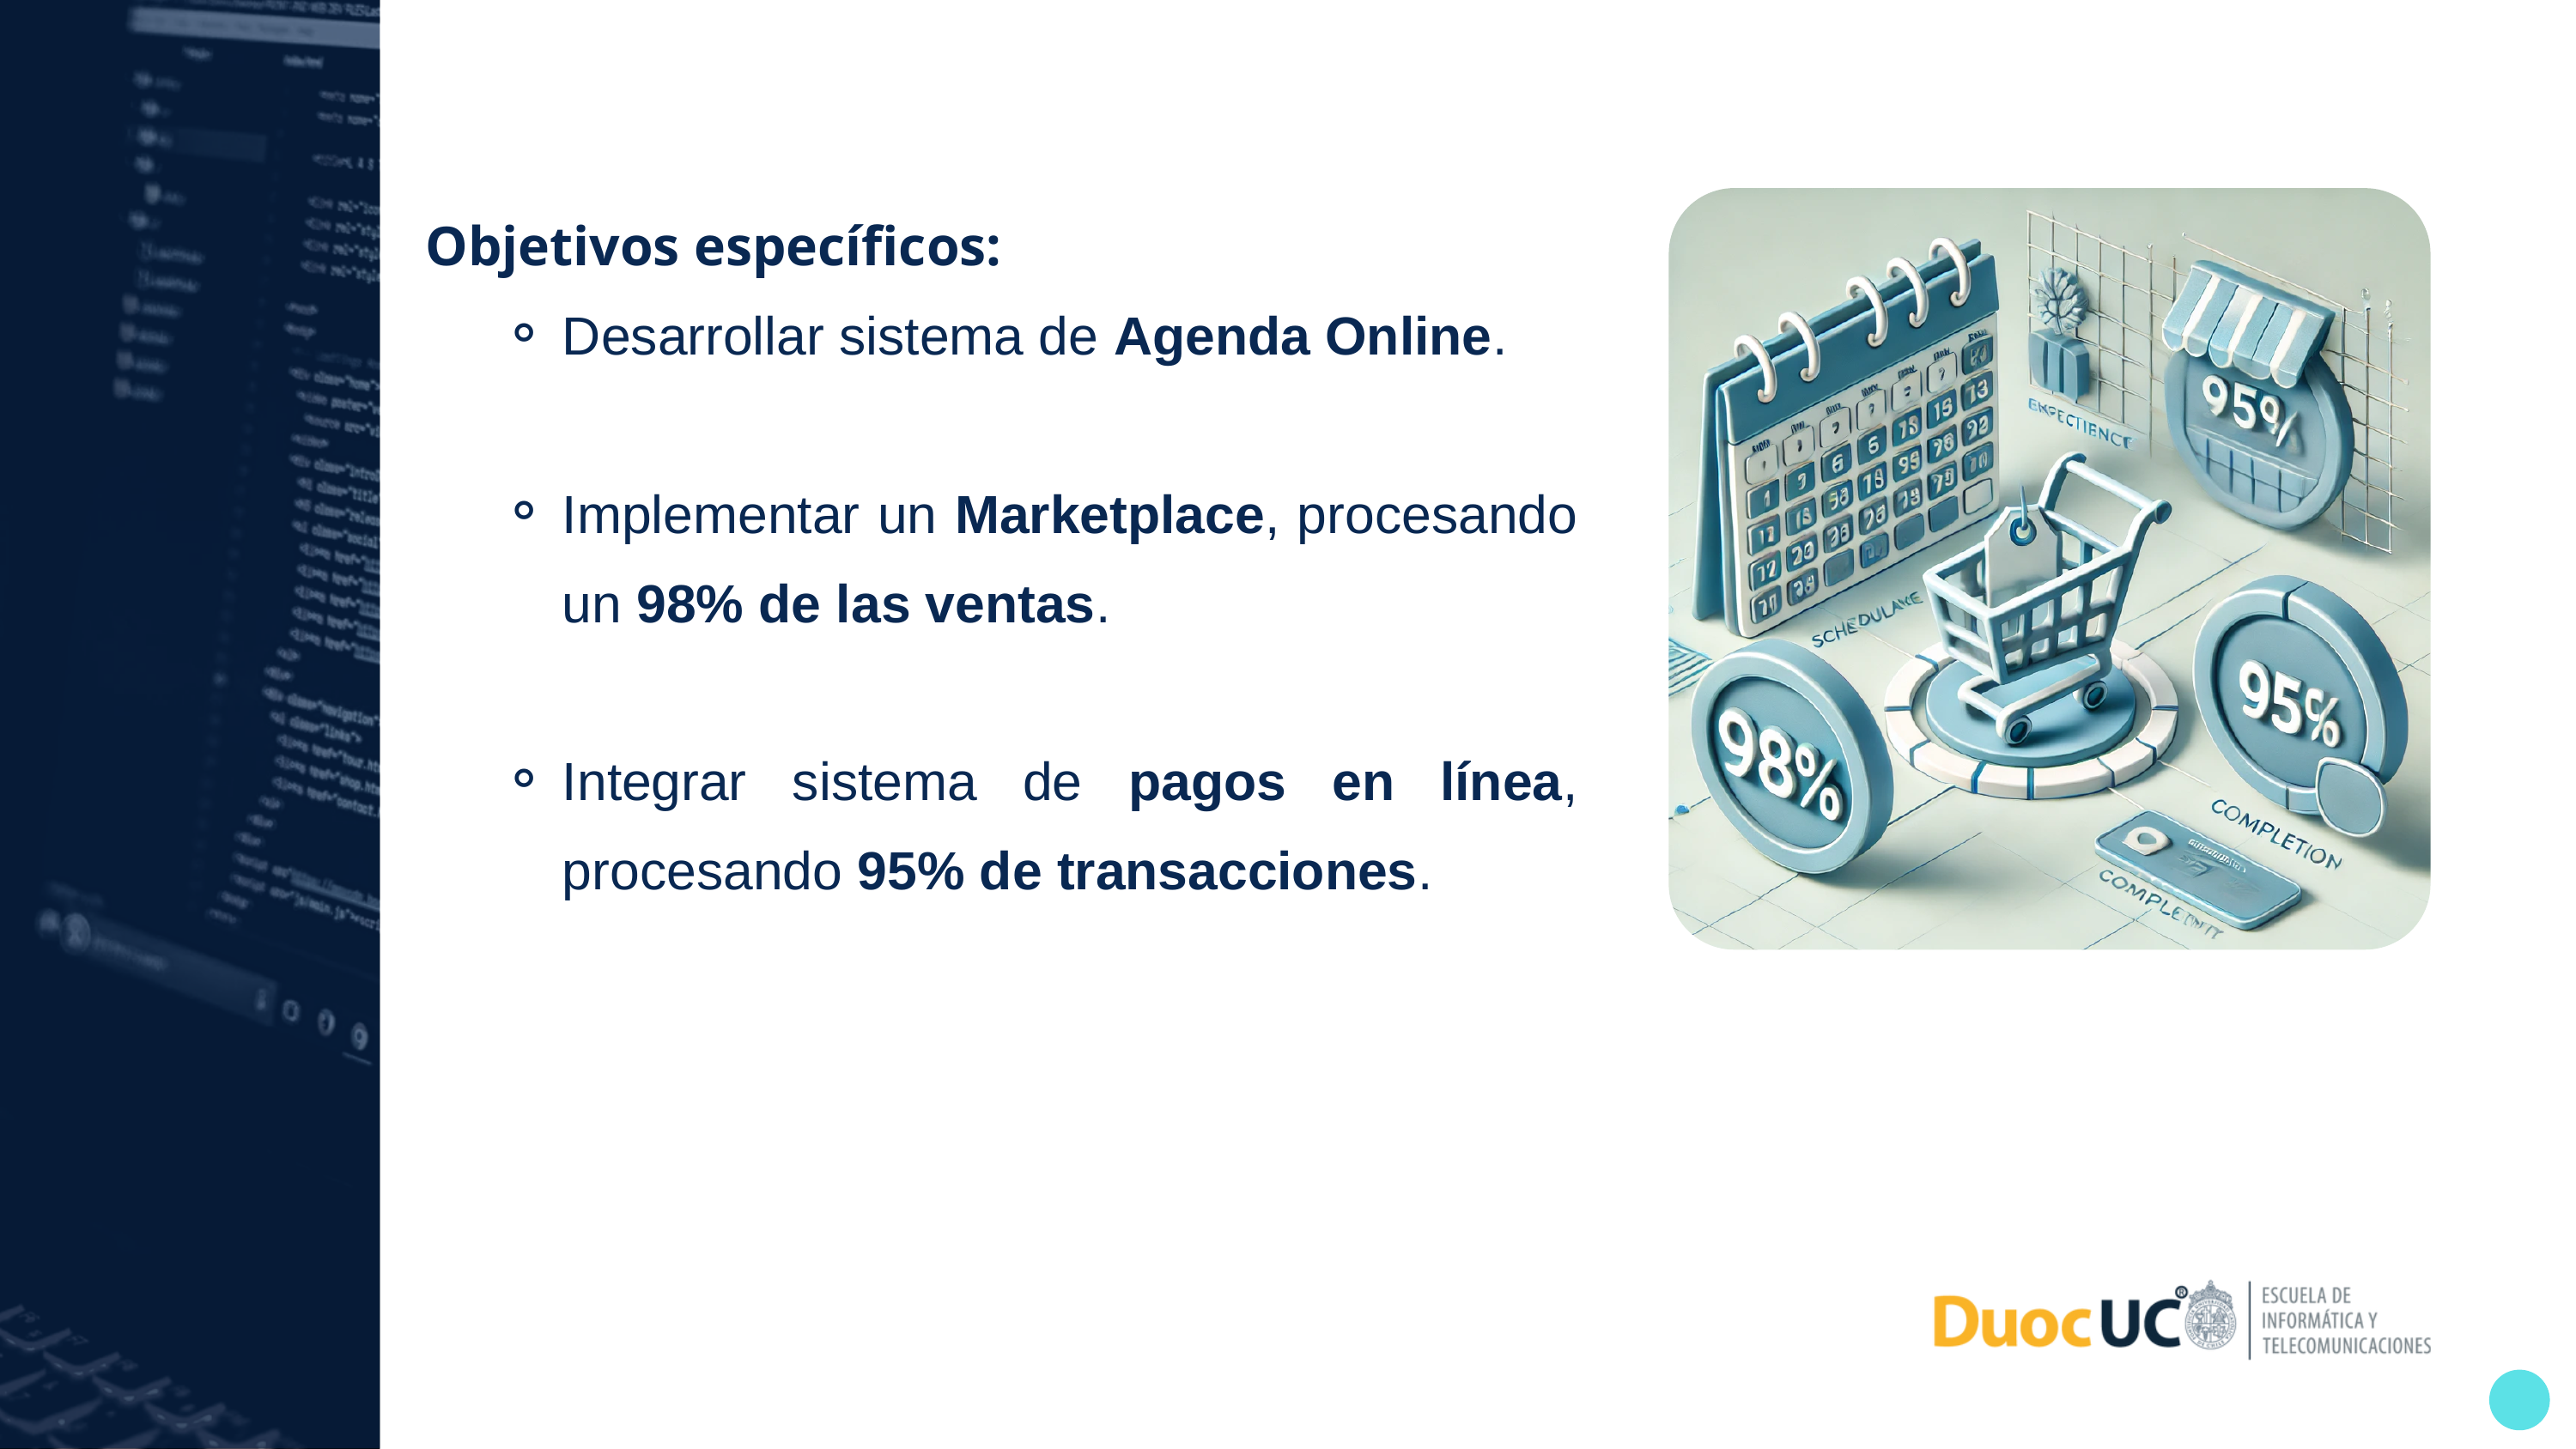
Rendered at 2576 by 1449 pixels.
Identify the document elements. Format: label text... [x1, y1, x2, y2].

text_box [0, 0, 380, 1449]
picture [1668, 187, 2431, 950]
text_box [1931, 1270, 2432, 1370]
text_box Objetivos específicos: Desarrollar sistema de Agenda Online.​​ Implementar un Marketplace, procesando un 98% de las ventas. Integrar sistema de pagos en línea, procesando 95% de transacciones.​ [386, 187, 1578, 990]
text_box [2488, 1369, 2550, 1431]
